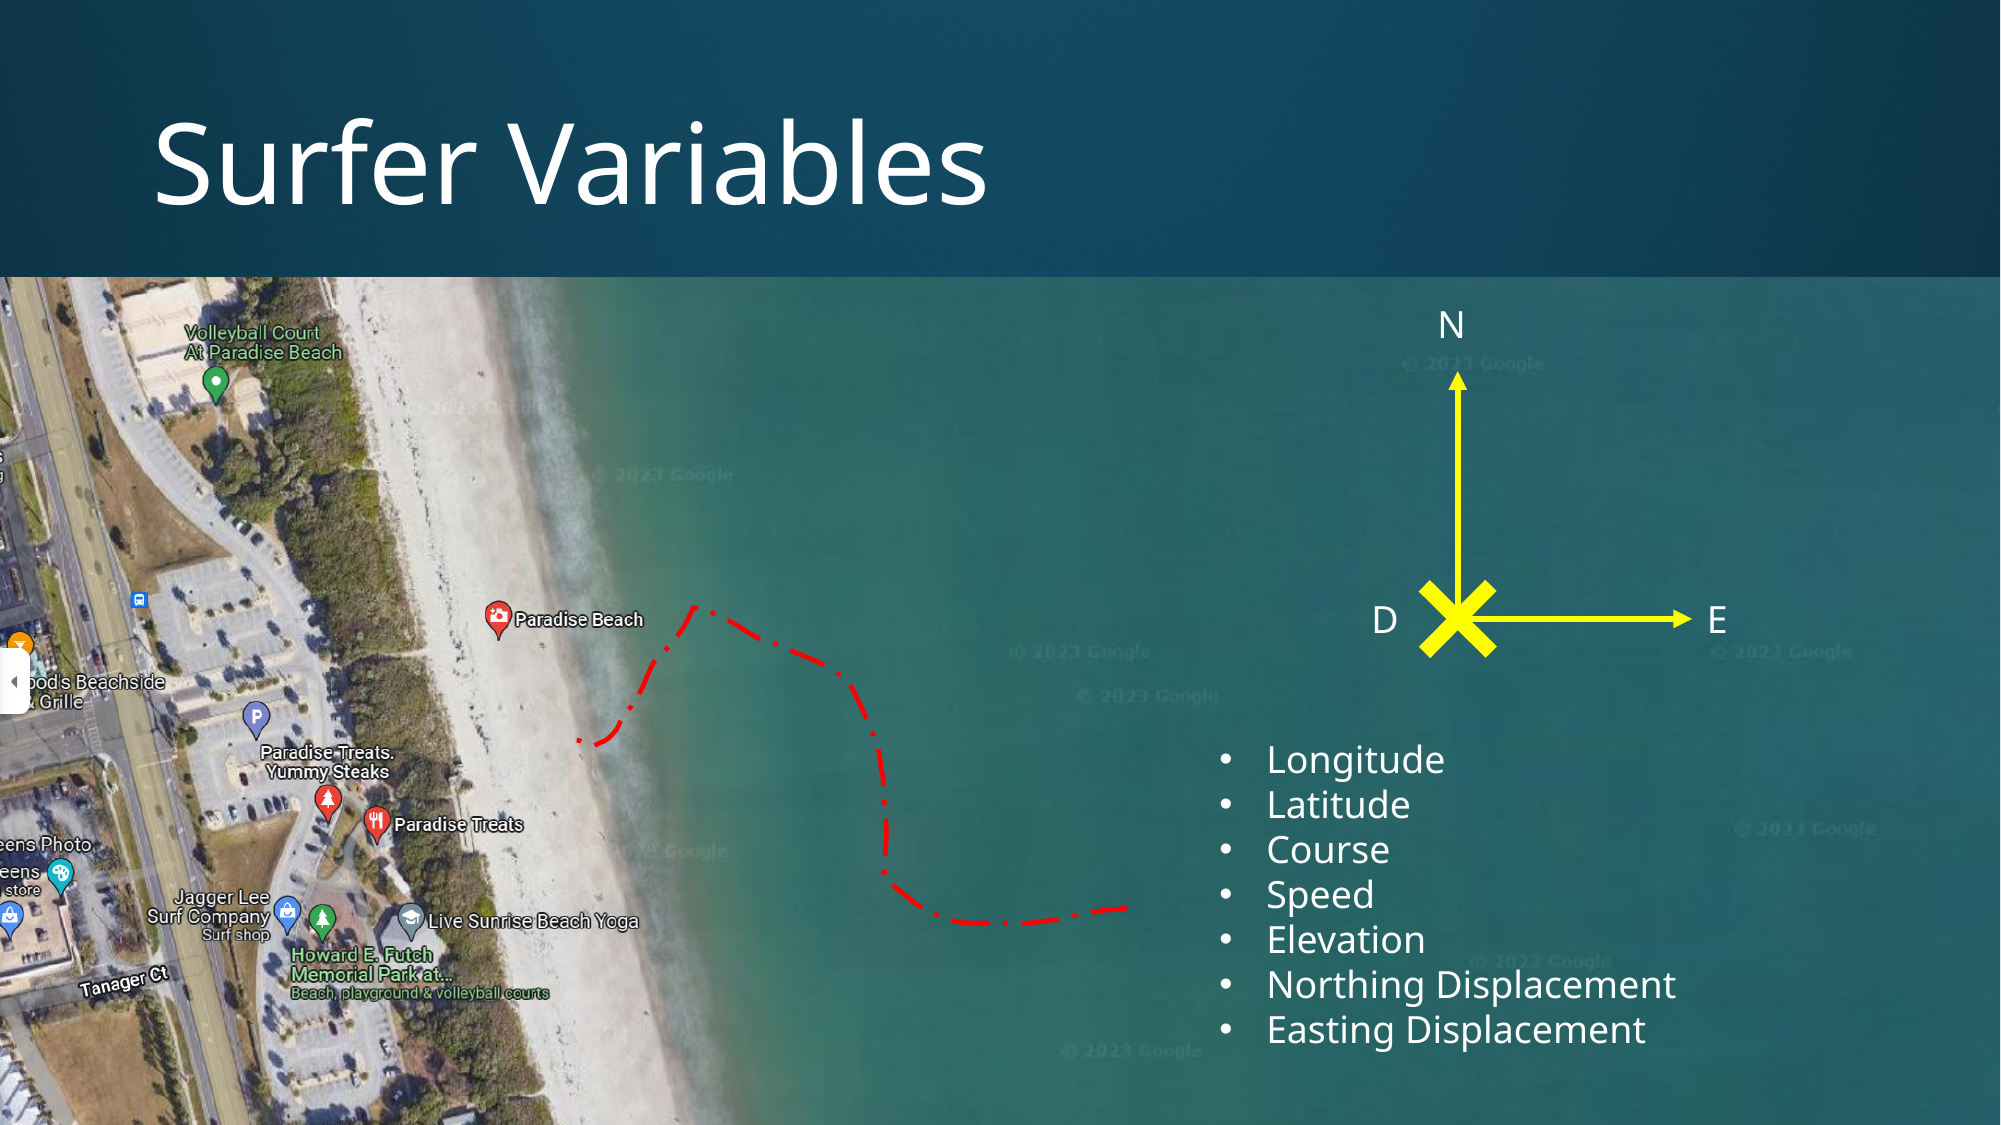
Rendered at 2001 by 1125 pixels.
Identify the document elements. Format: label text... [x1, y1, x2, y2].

picture [0, 0, 2001, 1125]
title Surfer Variables [137, 59, 1863, 277]
